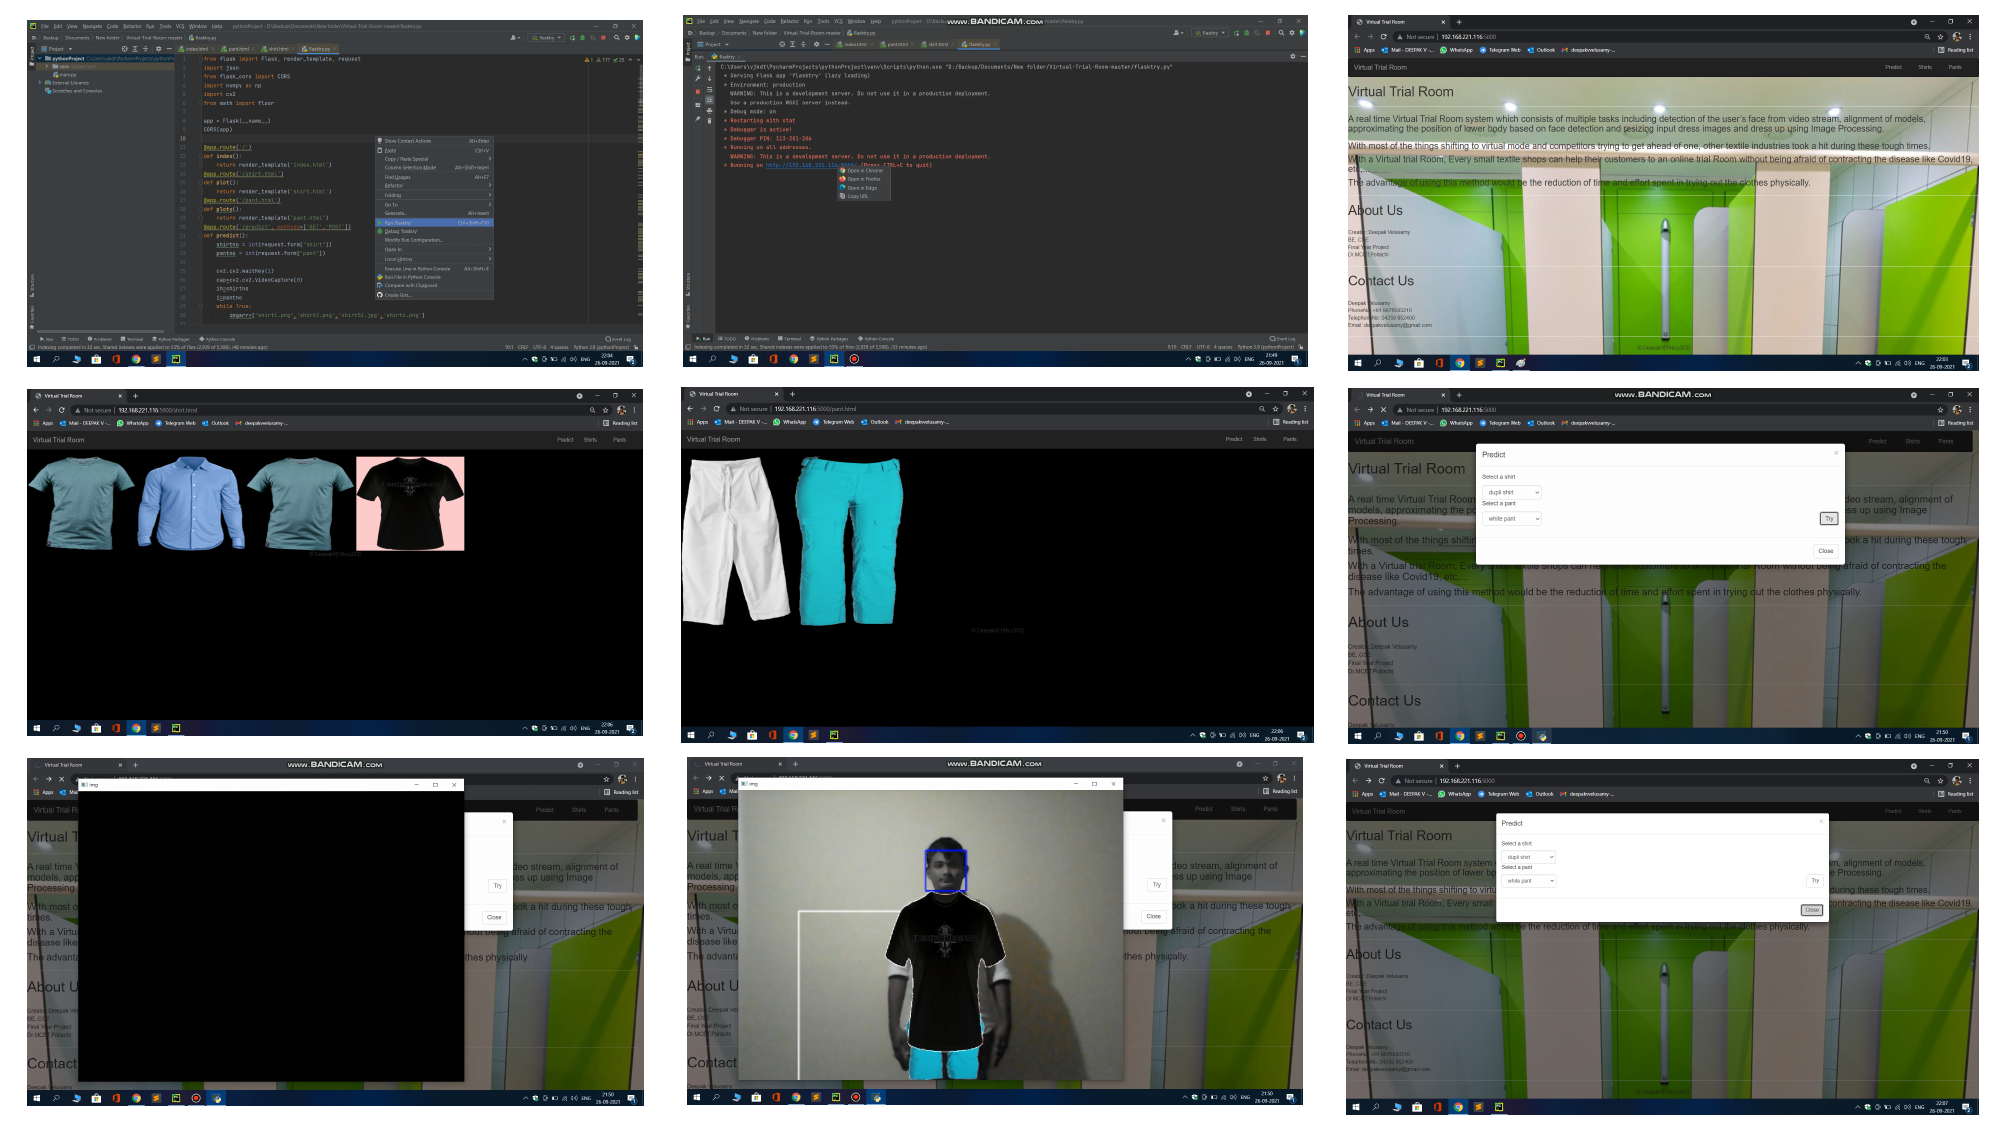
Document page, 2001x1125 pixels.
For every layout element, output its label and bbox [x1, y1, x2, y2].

picture [27, 758, 644, 1106]
picture [1346, 759, 1979, 1115]
picture [683, 15, 1308, 367]
picture [1348, 388, 1979, 744]
picture [1348, 15, 1979, 371]
picture [687, 756, 1303, 1105]
picture [27, 389, 643, 736]
picture [681, 387, 1314, 743]
picture [27, 20, 643, 367]
